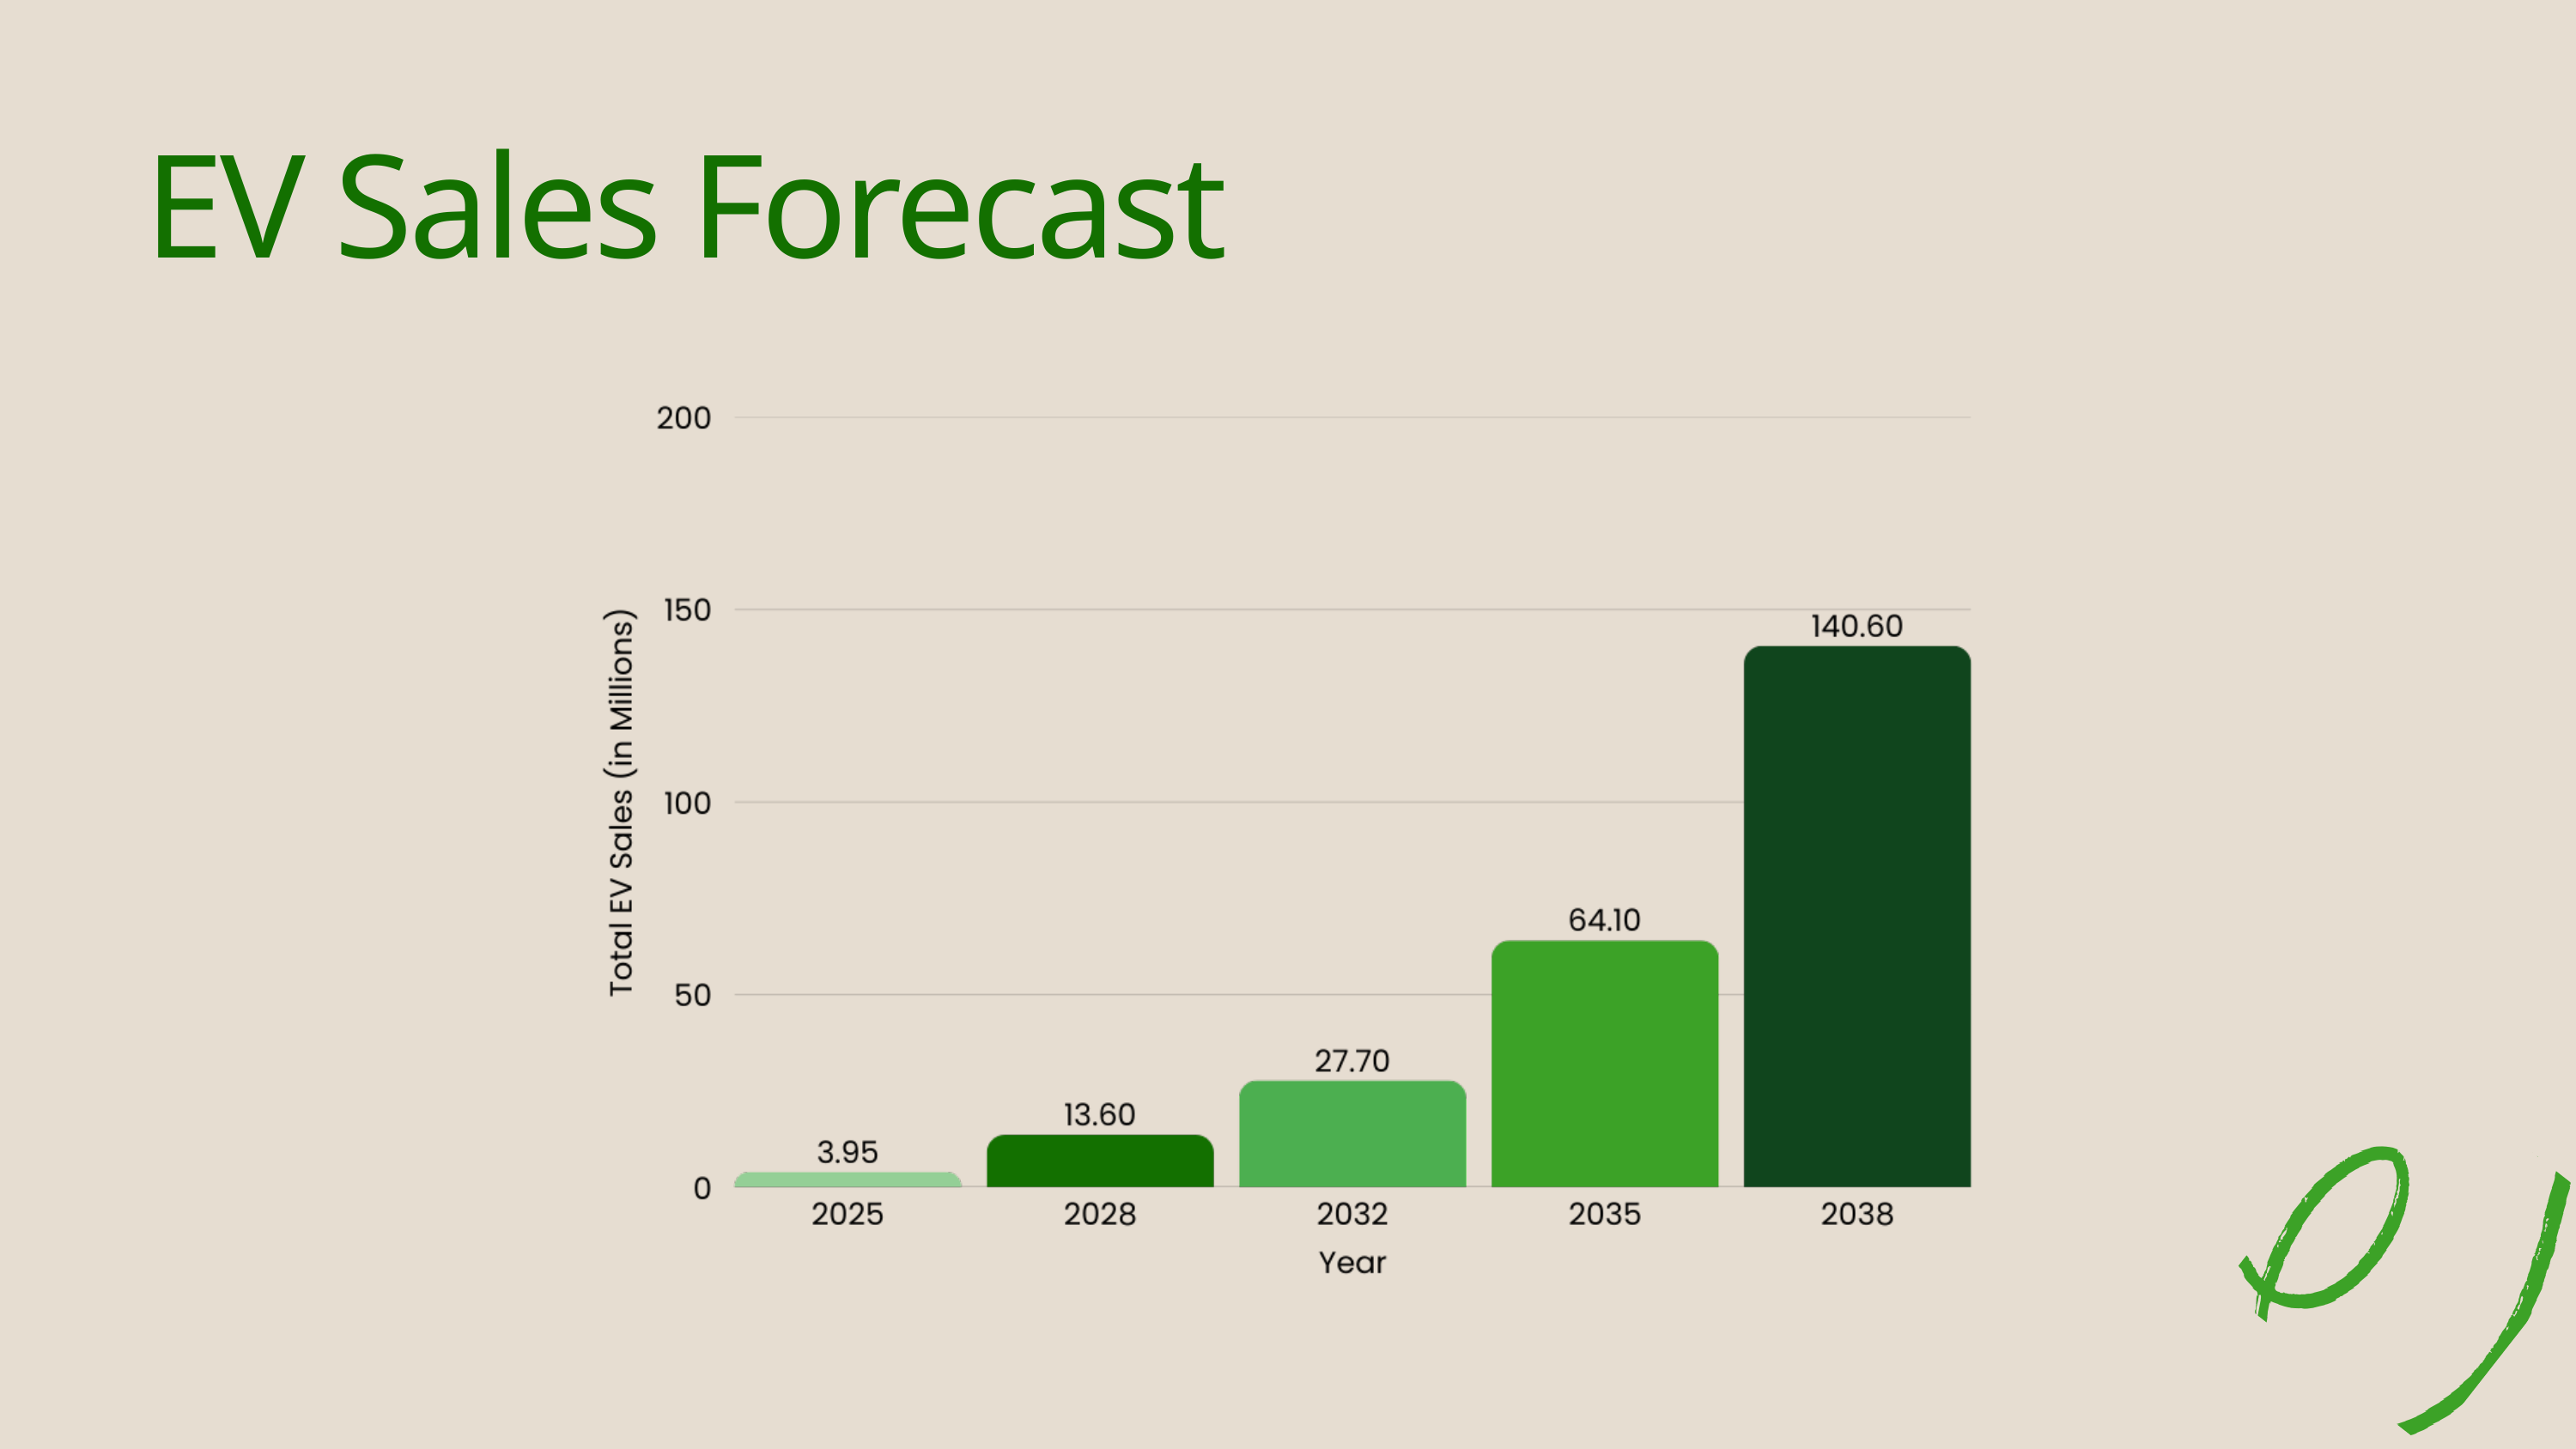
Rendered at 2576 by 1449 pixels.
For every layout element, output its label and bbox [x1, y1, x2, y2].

picture [432, 233, 2144, 1446]
text_box [2318, 1115, 2576, 1449]
text_box [94, 94, 2482, 1355]
